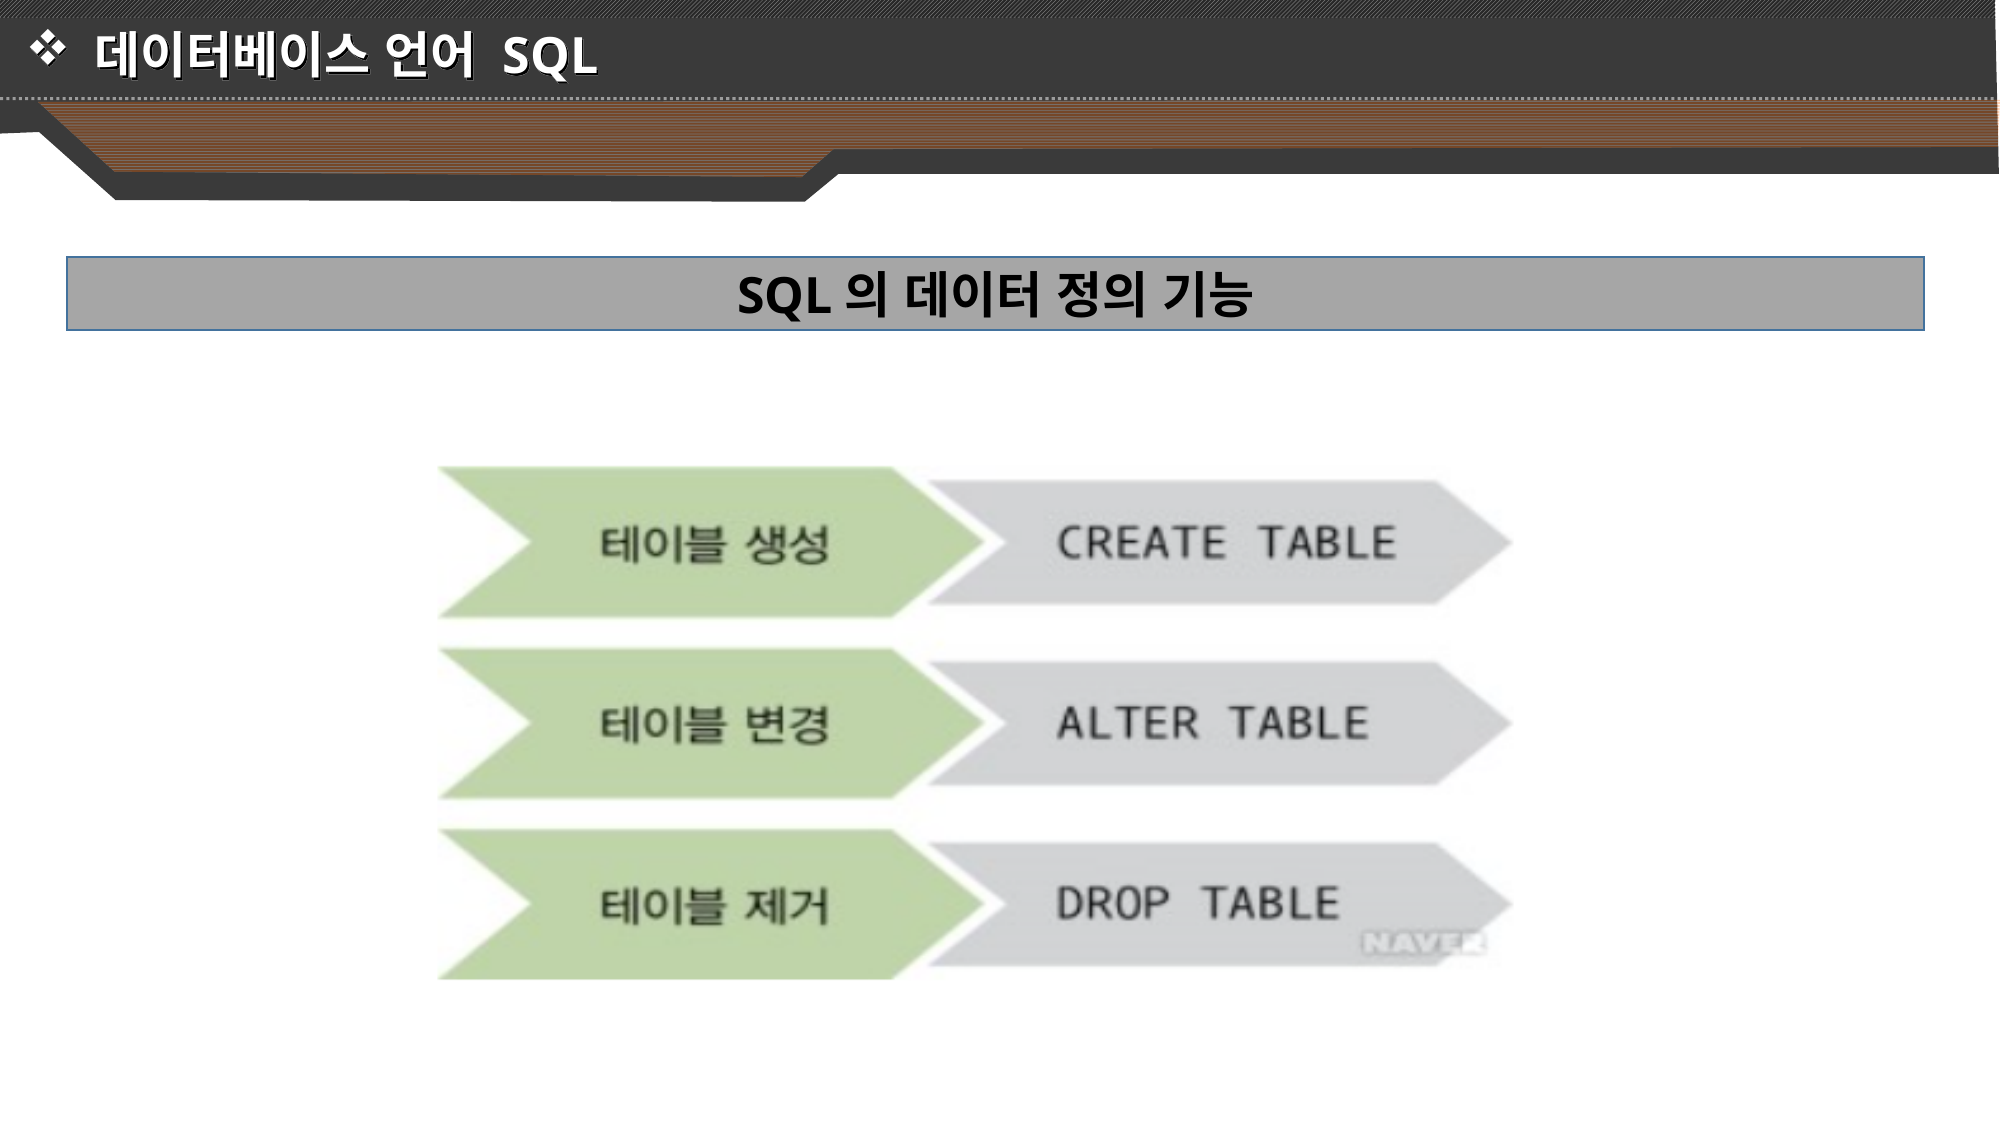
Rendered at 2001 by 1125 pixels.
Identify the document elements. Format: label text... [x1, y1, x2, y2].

text_box [0, 18, 1998, 98]
text_box 데이터베이스 언어 SQL [10, 15, 1000, 91]
text_box [90, 178, 834, 202]
text_box [0, 0, 1996, 18]
picture [365, 421, 1552, 991]
text_box SQL의 데이터 정의 기능 [66, 256, 1925, 331]
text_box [0, 98, 2000, 178]
